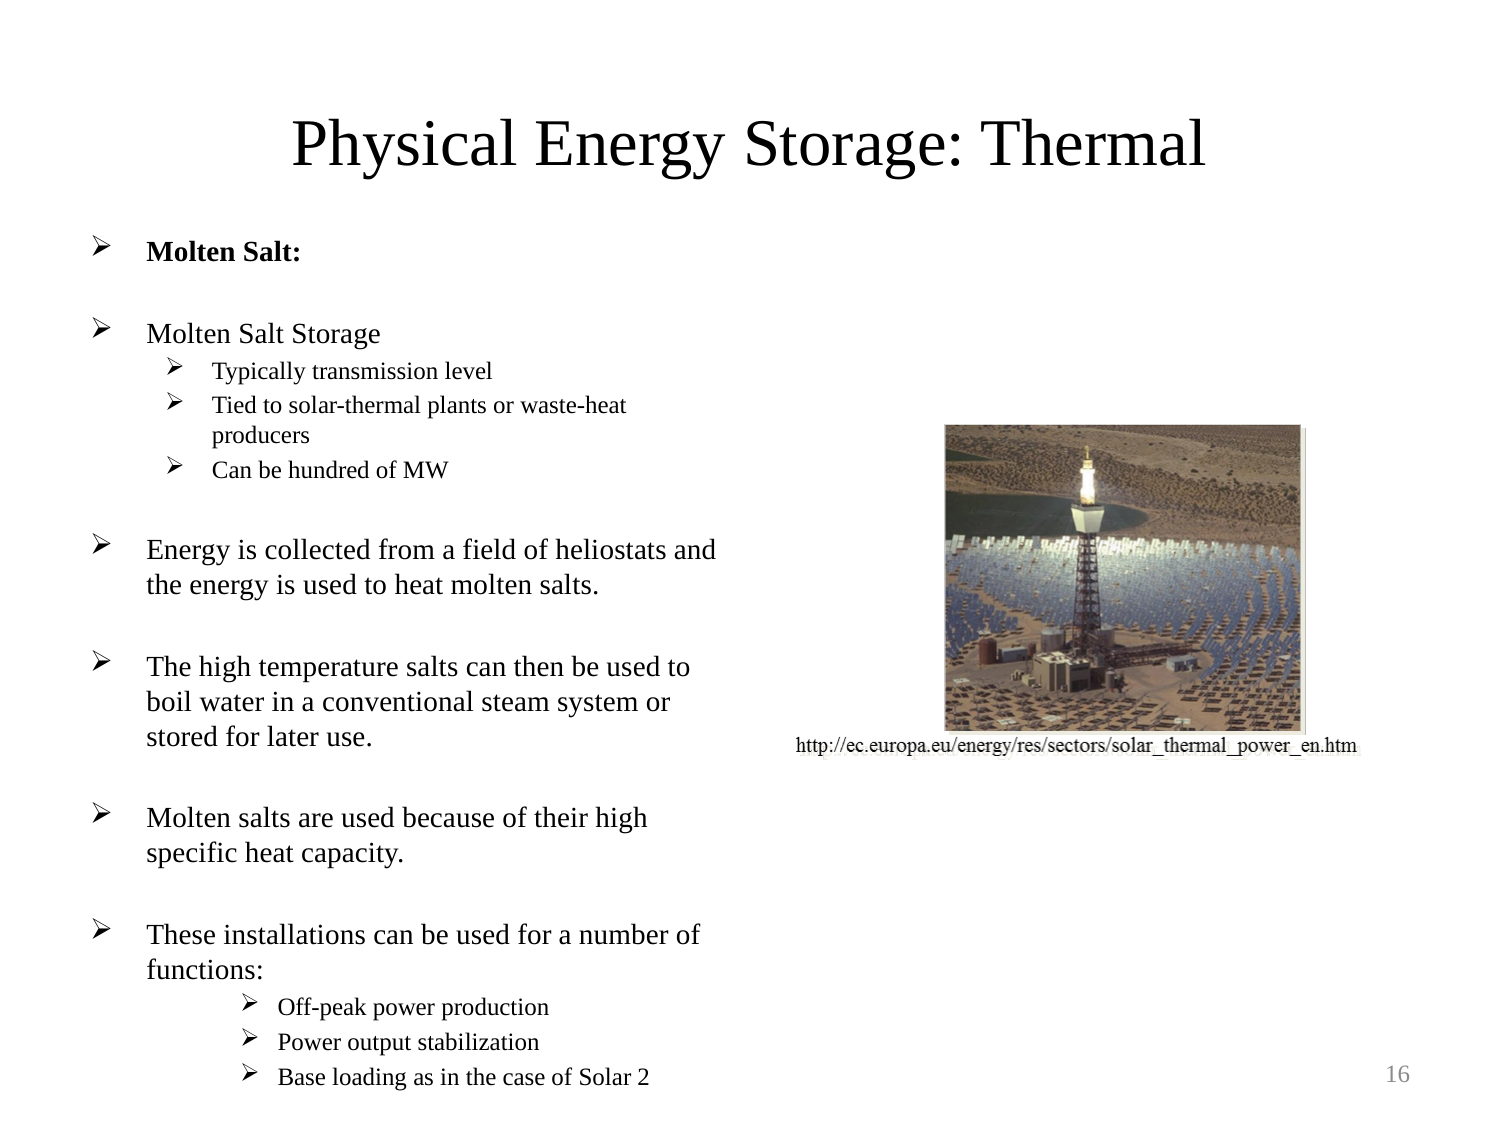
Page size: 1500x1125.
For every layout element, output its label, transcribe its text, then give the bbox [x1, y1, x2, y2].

list Molten Salt: Molten Salt Storage Typically transmission level Tied to solar-thermal plants or waste-heat producers Can be hundred of MW Energy is collected from a field of heliostats and the energy is used to heat molten salts. The high temperature salts can then be used to boil water in a conventional steam system or stored for later use. Molten salts are used because of their high specific heat capacity. These installations can be used for a number of functions: Off-peak power production Power output stabilization Base loading as in the case of Solar 2 [75, 224, 738, 968]
slide_number 16 [1074, 1042, 1425, 1103]
title Physical Energy Storage: Thermal [75, 45, 1425, 233]
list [780, 423, 1407, 769]
